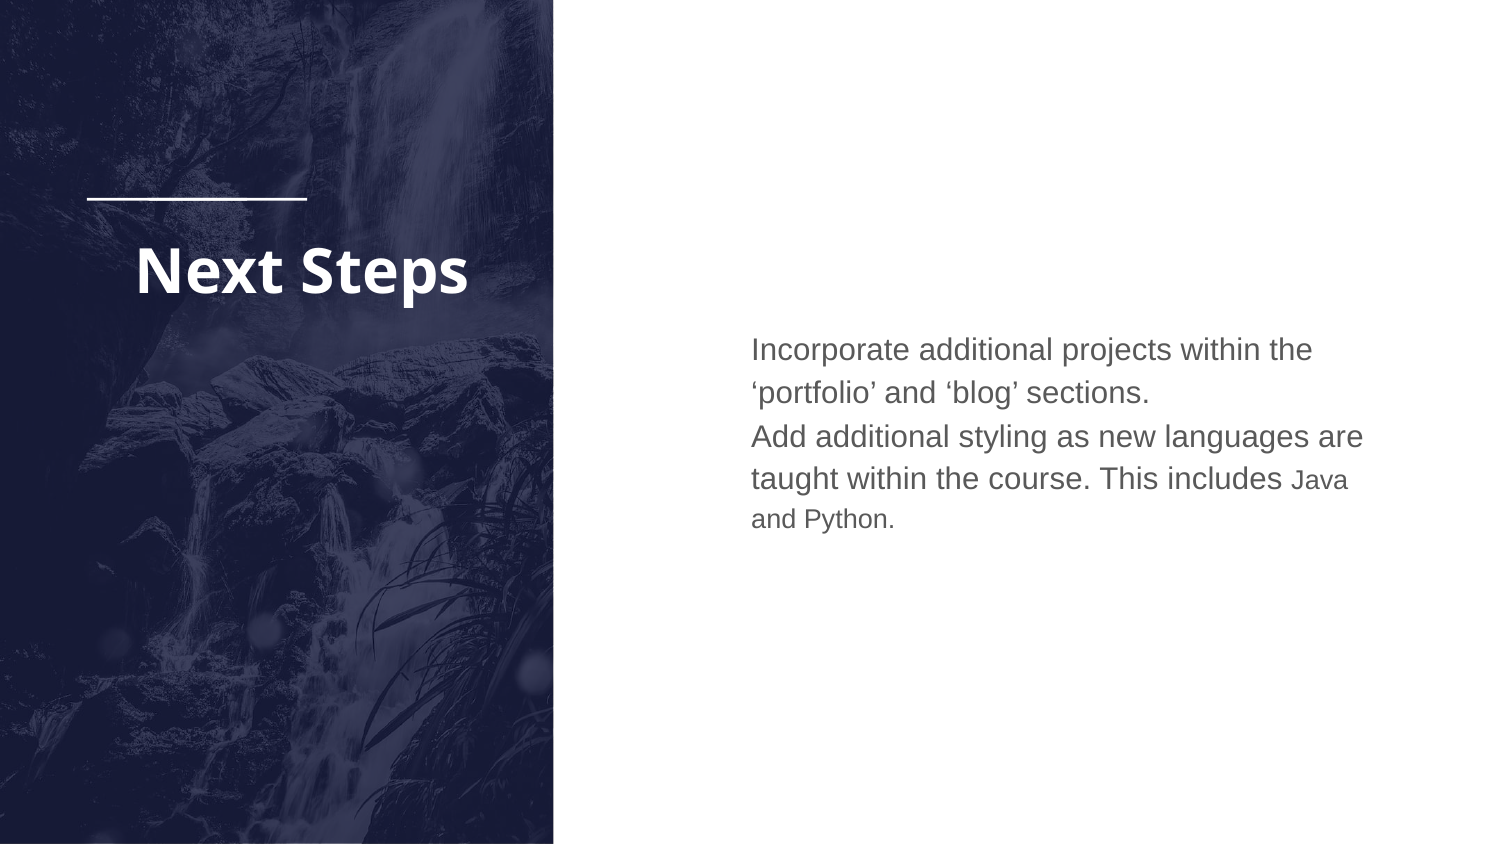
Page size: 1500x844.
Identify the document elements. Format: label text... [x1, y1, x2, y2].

title Next Steps [119, 216, 662, 494]
list Incorporate additional projects within the ‘portfolio’ and ‘blog’ sections. Add additional styling as new languages are taught within the course. This includes Java and Python. [661, 309, 1403, 752]
